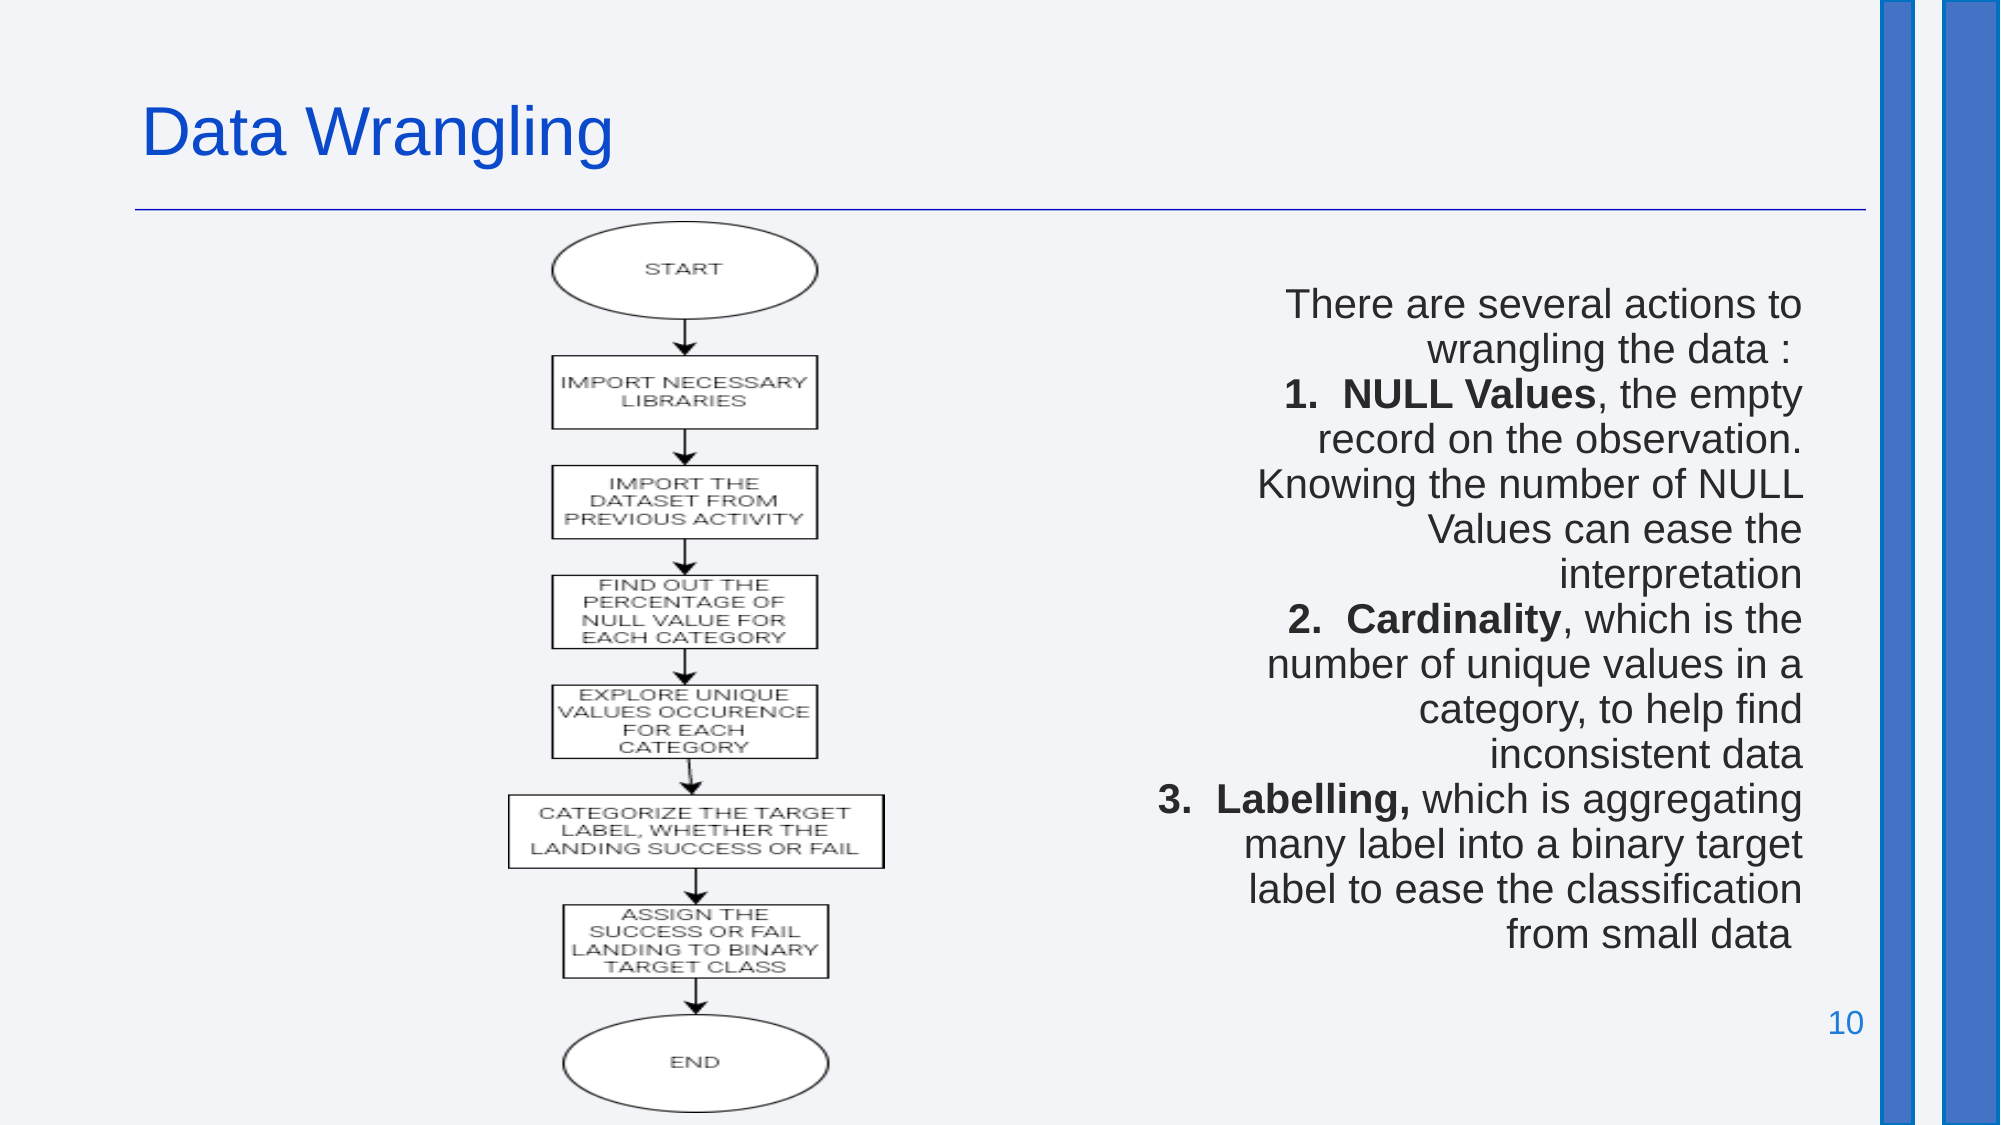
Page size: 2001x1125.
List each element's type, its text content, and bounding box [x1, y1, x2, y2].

list There are several actions to wrangling the data : NULL Values, the empty record on the observation. Knowing the number of NULL Values can ease the interpretation Cardinality, which is the number of unique values in a category, to help find inconsistent data Labelling, which is aggregating many label into a binary target label to ease the classification from small data [1125, 274, 1819, 989]
text_box [1880, 0, 1915, 1125]
slide_number 10 [1429, 988, 1880, 1055]
picture [1915, 0, 1942, 1125]
text_box Data Wrangling [126, 88, 1852, 179]
text_box [1942, 0, 2000, 1125]
picture [0, 0, 1880, 1125]
